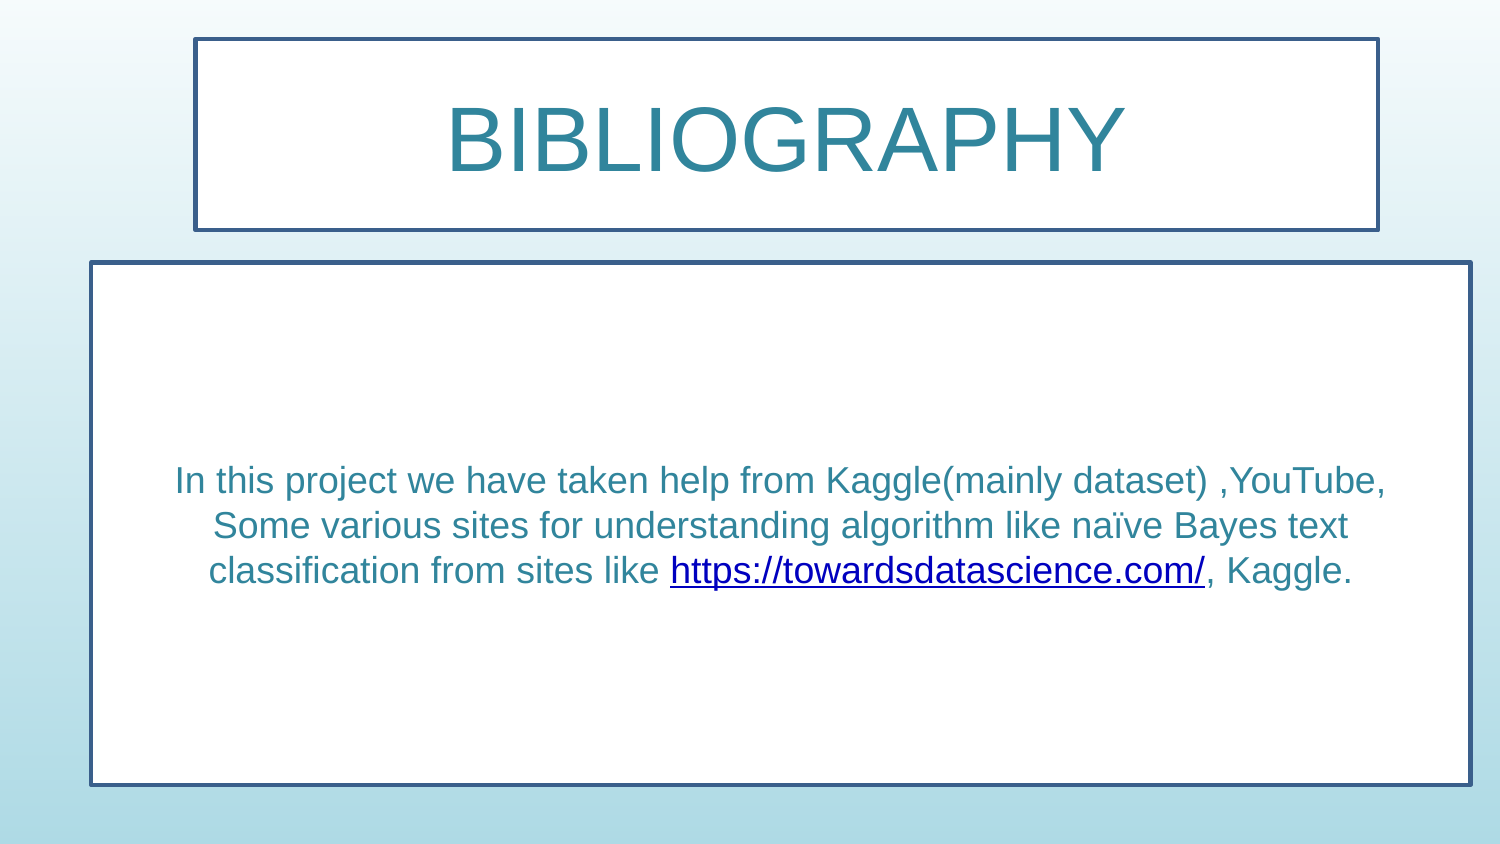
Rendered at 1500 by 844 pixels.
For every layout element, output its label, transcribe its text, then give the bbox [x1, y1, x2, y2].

text_box BIBLIOGRAPHY [193, 37, 1380, 232]
text_box In this project we have taken help from Kaggle(mainly dataset) ,YouTube, Some various sites for understanding algorithm like naïve Bayes text classification from sites like https://towardsdatascience.com/, Kaggle. [89, 260, 1473, 787]
